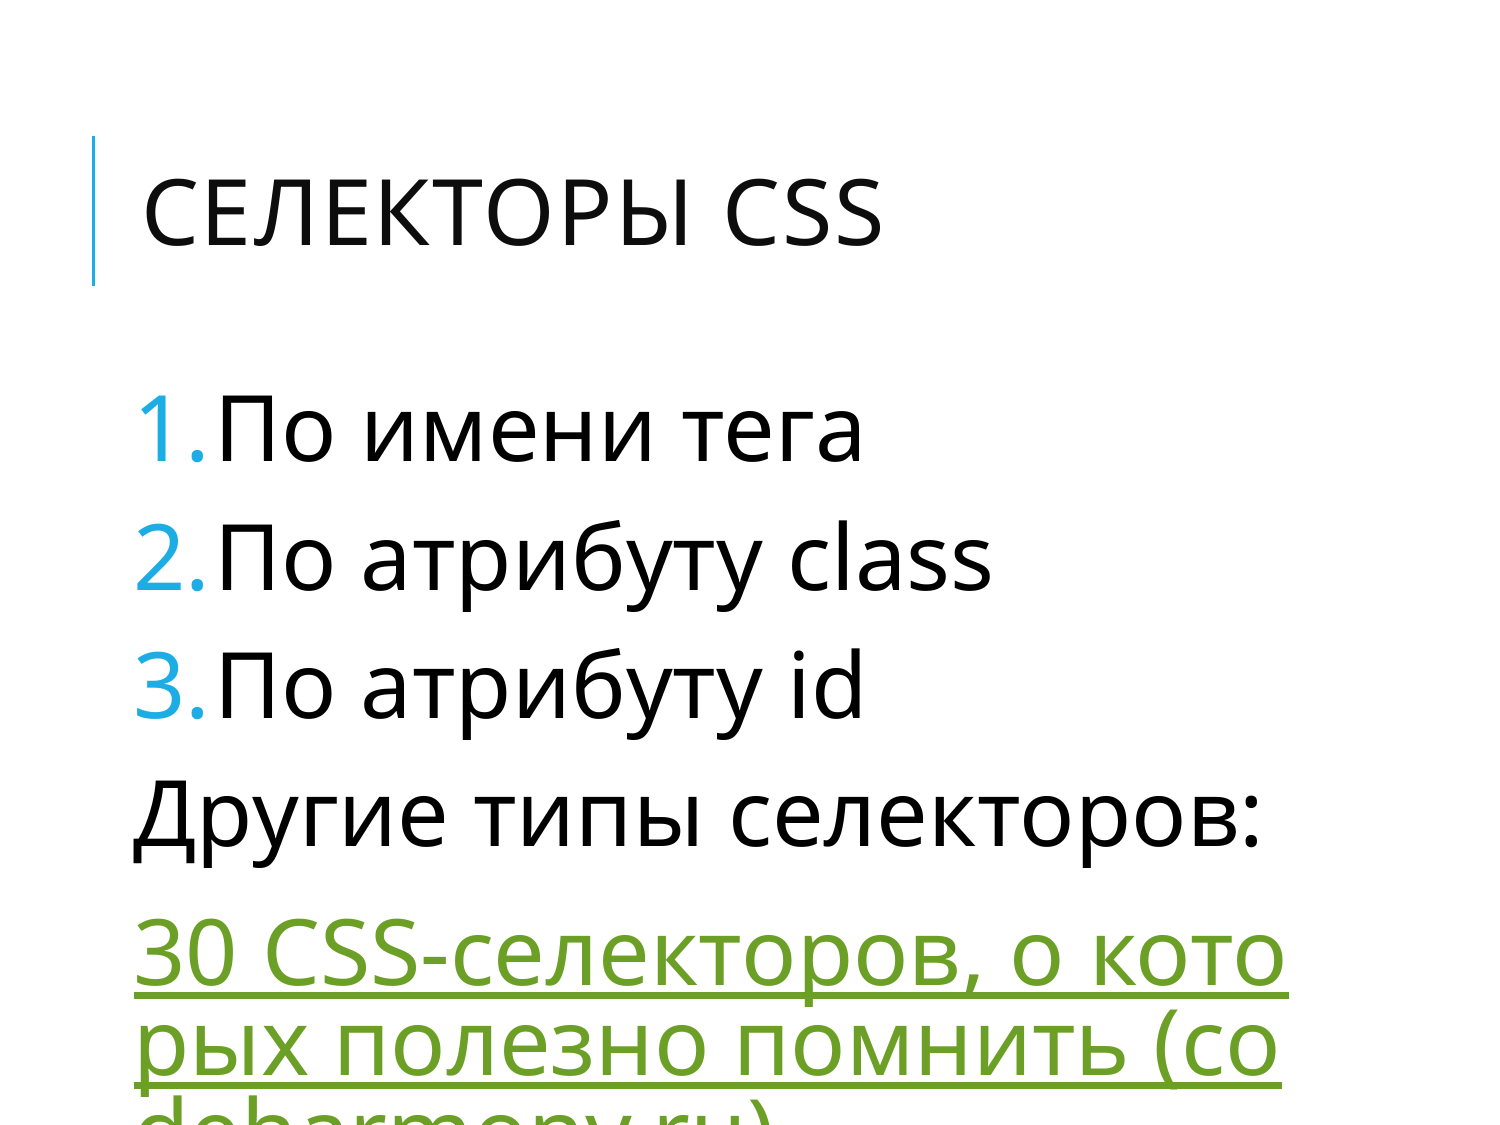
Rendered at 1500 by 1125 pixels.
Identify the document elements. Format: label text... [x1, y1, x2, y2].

list По имени тега По атрибуту class По атрибуту id Другие типы селекторов: 30 CSS-селекторов, о которых полезно помнить (codeharmony.ru) [126, 375, 1322, 1035]
title Селекторы CSS [126, 96, 1322, 342]
